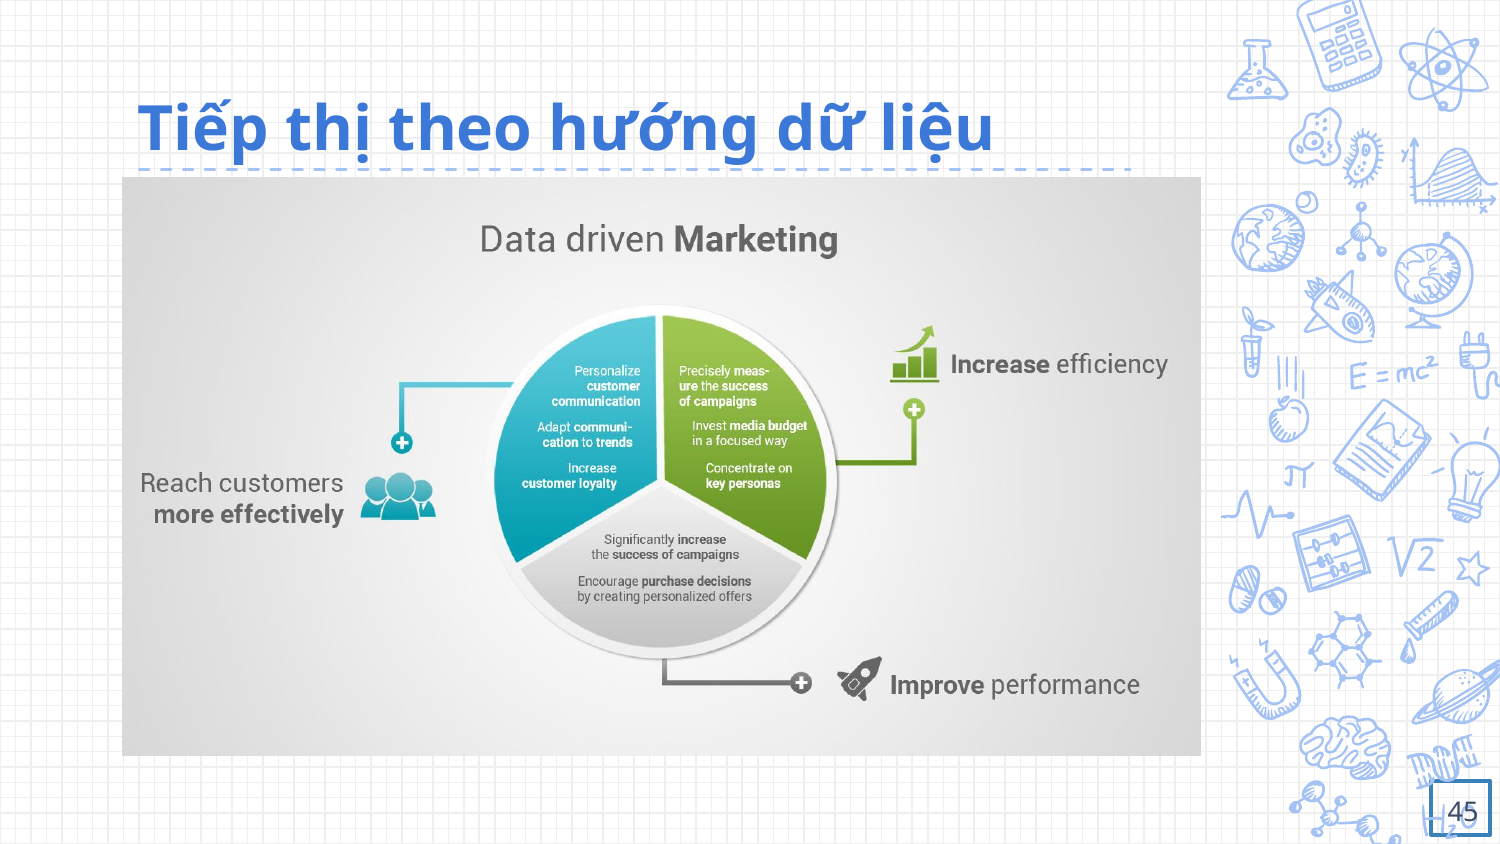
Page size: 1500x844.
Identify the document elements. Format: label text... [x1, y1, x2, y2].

slide_number 45 [1403, 779, 1494, 844]
title Tiếp thị theo hướng dữ liệu [122, 36, 1130, 176]
picture [122, 177, 1201, 756]
